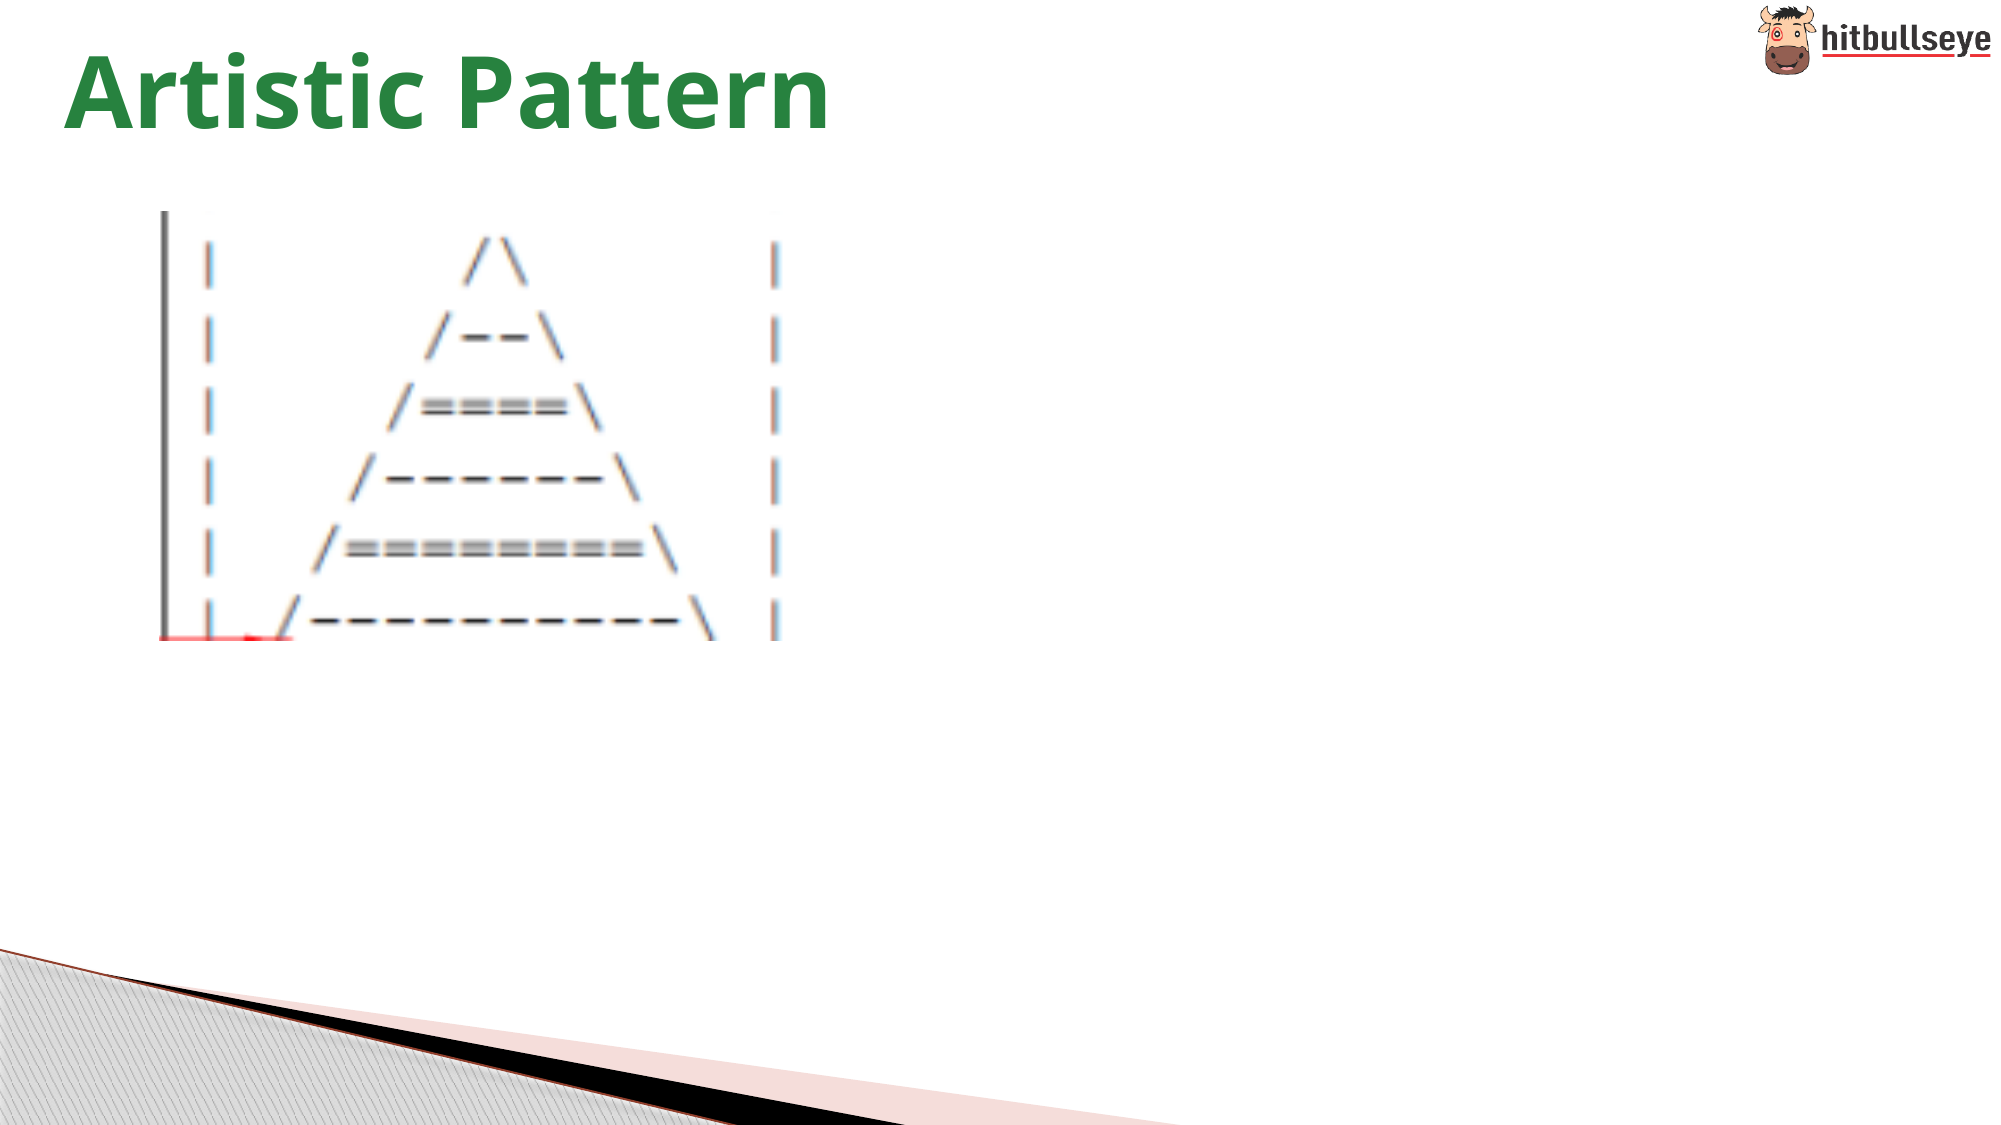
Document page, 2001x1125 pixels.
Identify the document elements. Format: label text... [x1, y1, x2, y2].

text_box Artistic Pattern [49, 21, 1318, 157]
picture [158, 211, 852, 641]
picture [1748, 0, 2000, 81]
